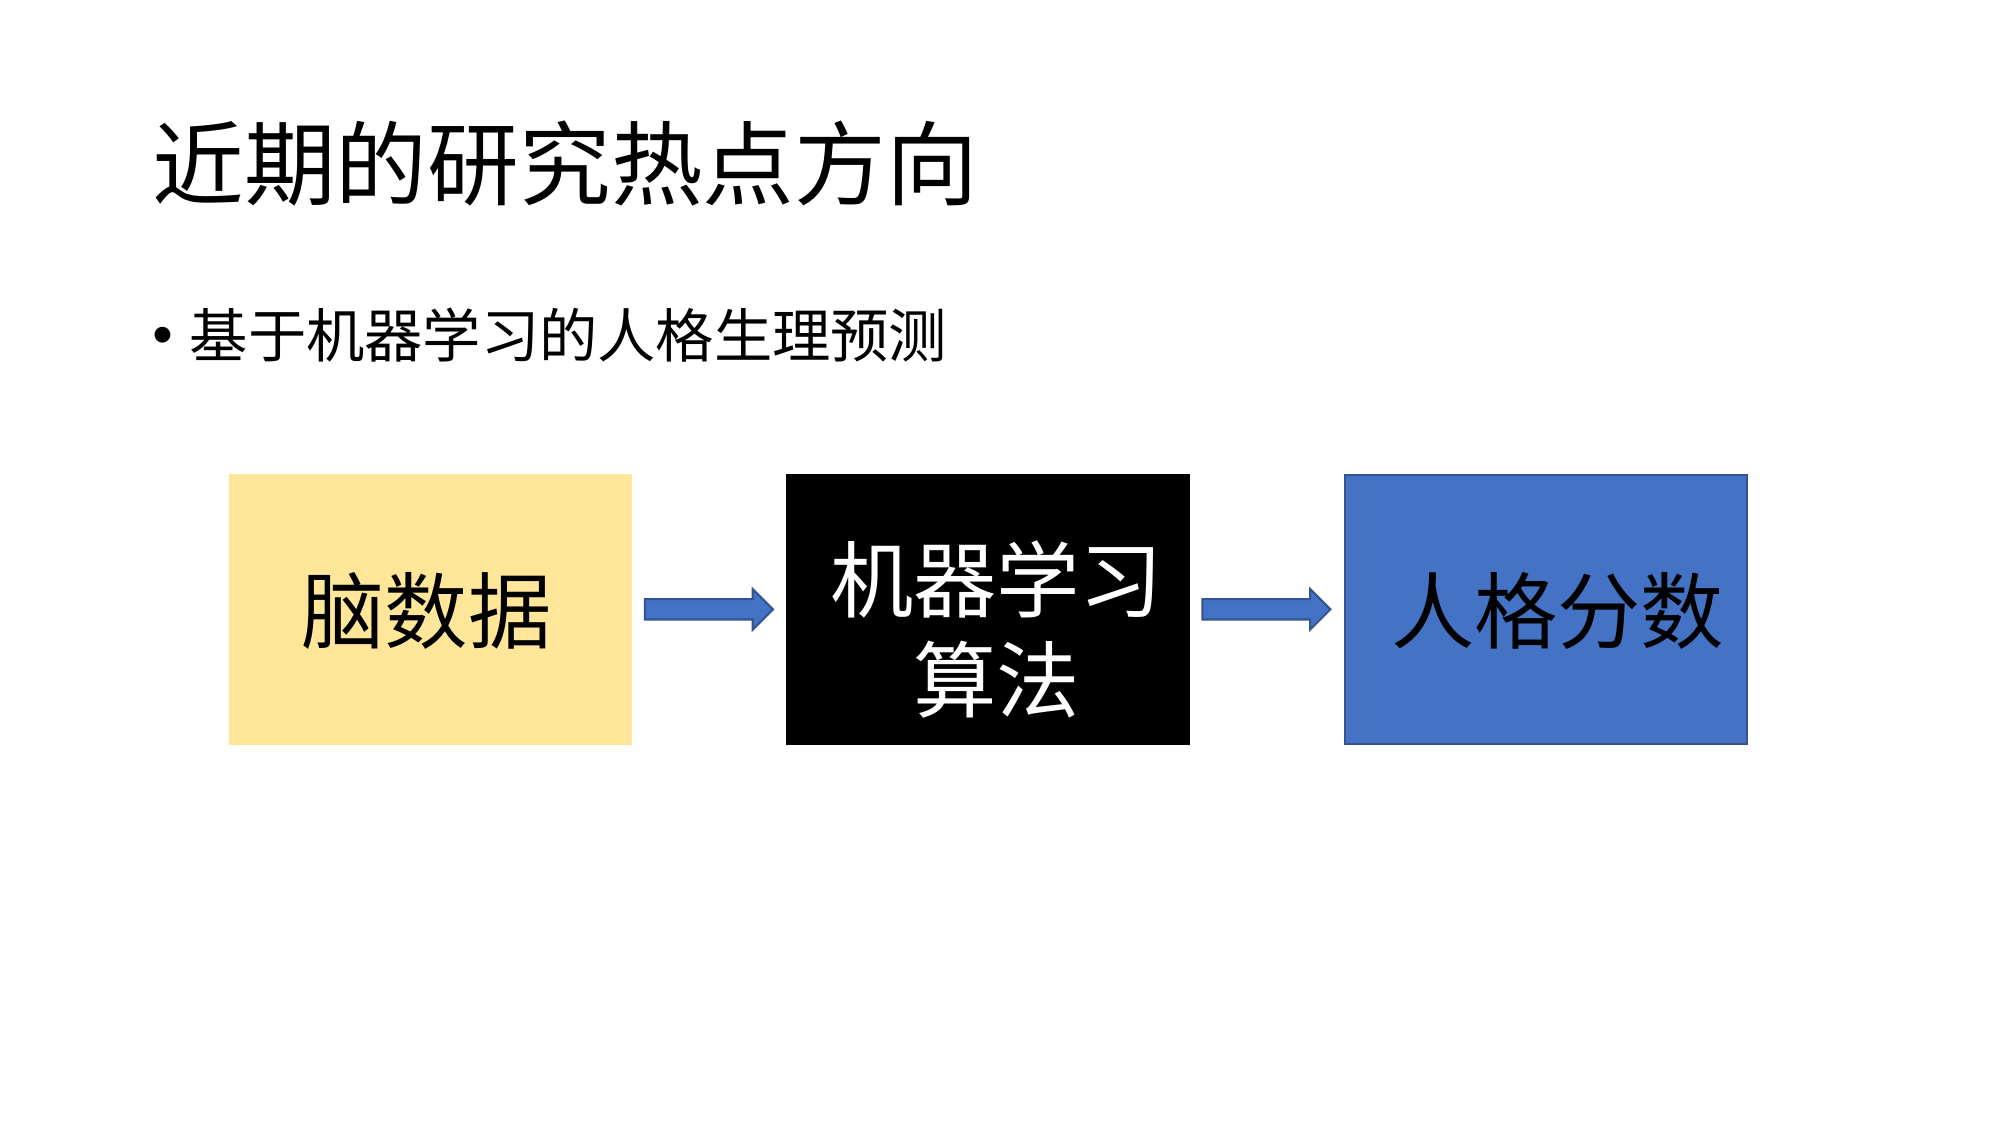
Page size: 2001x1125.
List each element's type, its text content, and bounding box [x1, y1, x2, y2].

text_box 人格分数 [1368, 551, 1747, 667]
text_box [643, 586, 775, 633]
list 基于机器学习的人格生理预测 [137, 299, 1863, 1014]
text_box 脑数据 [253, 551, 600, 667]
text_box [229, 474, 632, 745]
text_box [786, 474, 1190, 745]
text_box 机器学习算法 [805, 521, 1188, 736]
title 近期的研究热点方向 [137, 59, 1863, 278]
text_box [1344, 474, 1748, 745]
text_box [1201, 586, 1332, 633]
